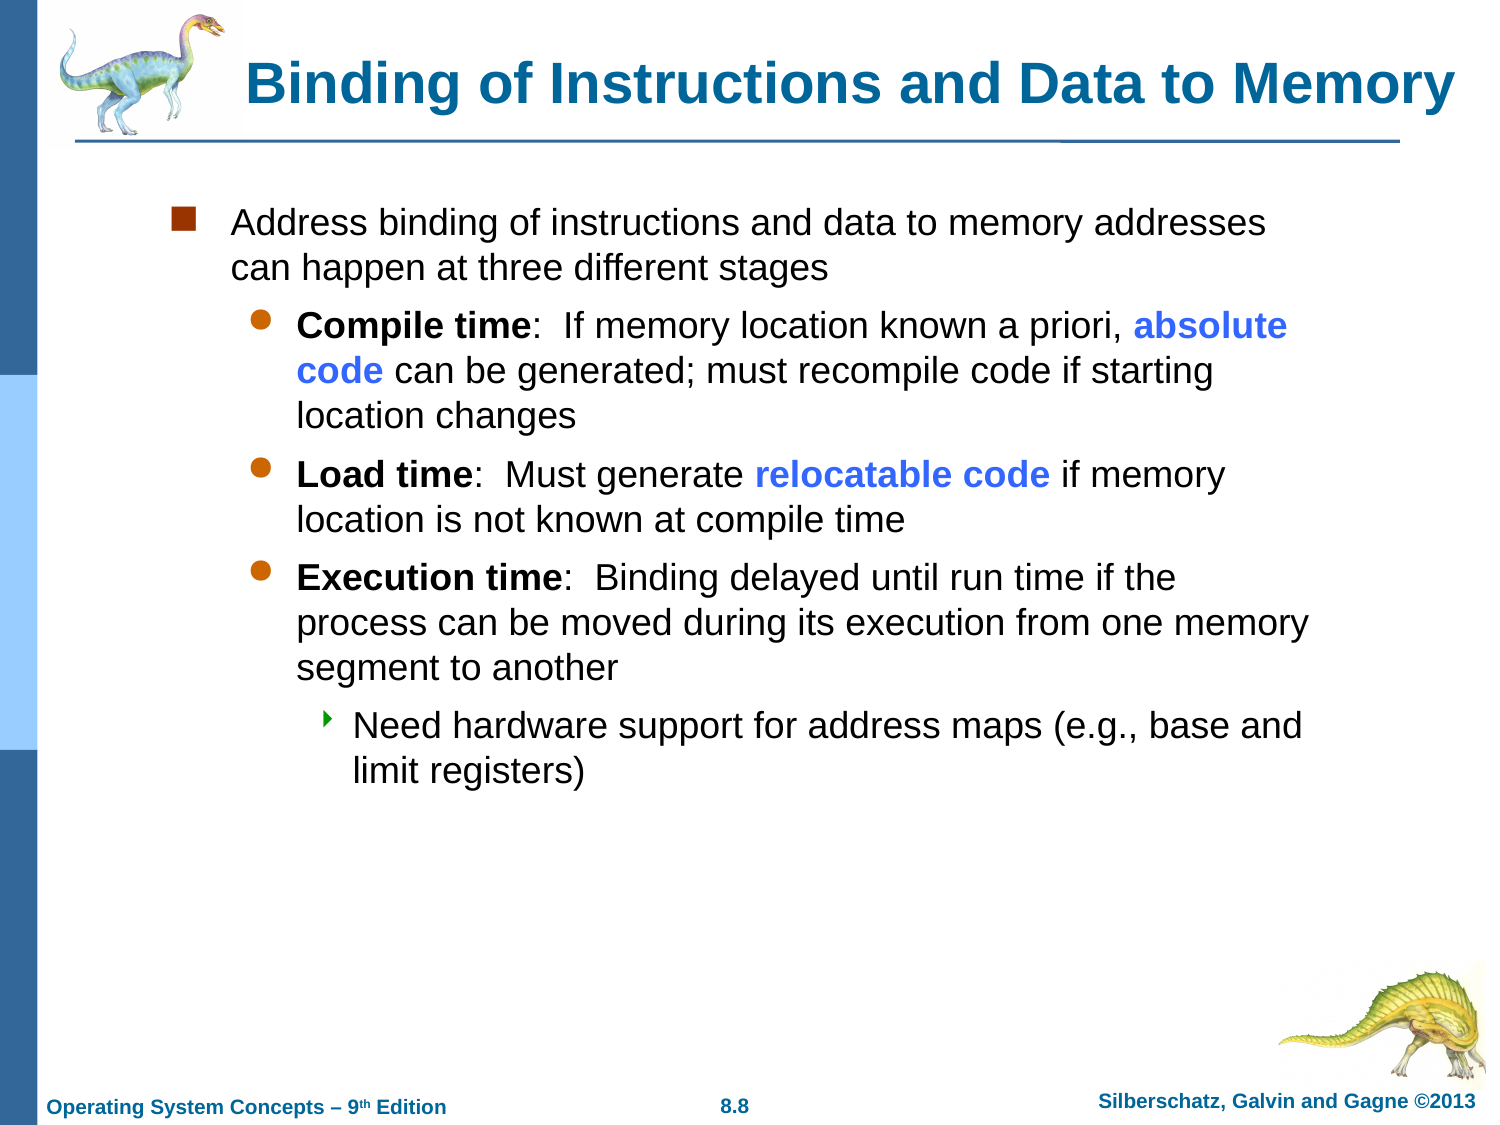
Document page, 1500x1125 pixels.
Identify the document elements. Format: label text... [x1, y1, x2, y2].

list Address binding of instructions and data to memory addresses can happen at three different stages Compile time: If memory location known a priori, absolute code can be generated; must recompile code if starting location changes Load time: Must generate relocatable code if memory location is not known at compile time Execution time: Binding delayed until run time if the process can be moved during its execution from one memory segment to another Need hardware support for address maps (e.g., base and limit registers) [159, 132, 1330, 808]
picture [1275, 959, 1486, 1090]
picture [46, 0, 243, 149]
title Binding of Instructions and Data to Memory [184, 47, 1500, 123]
